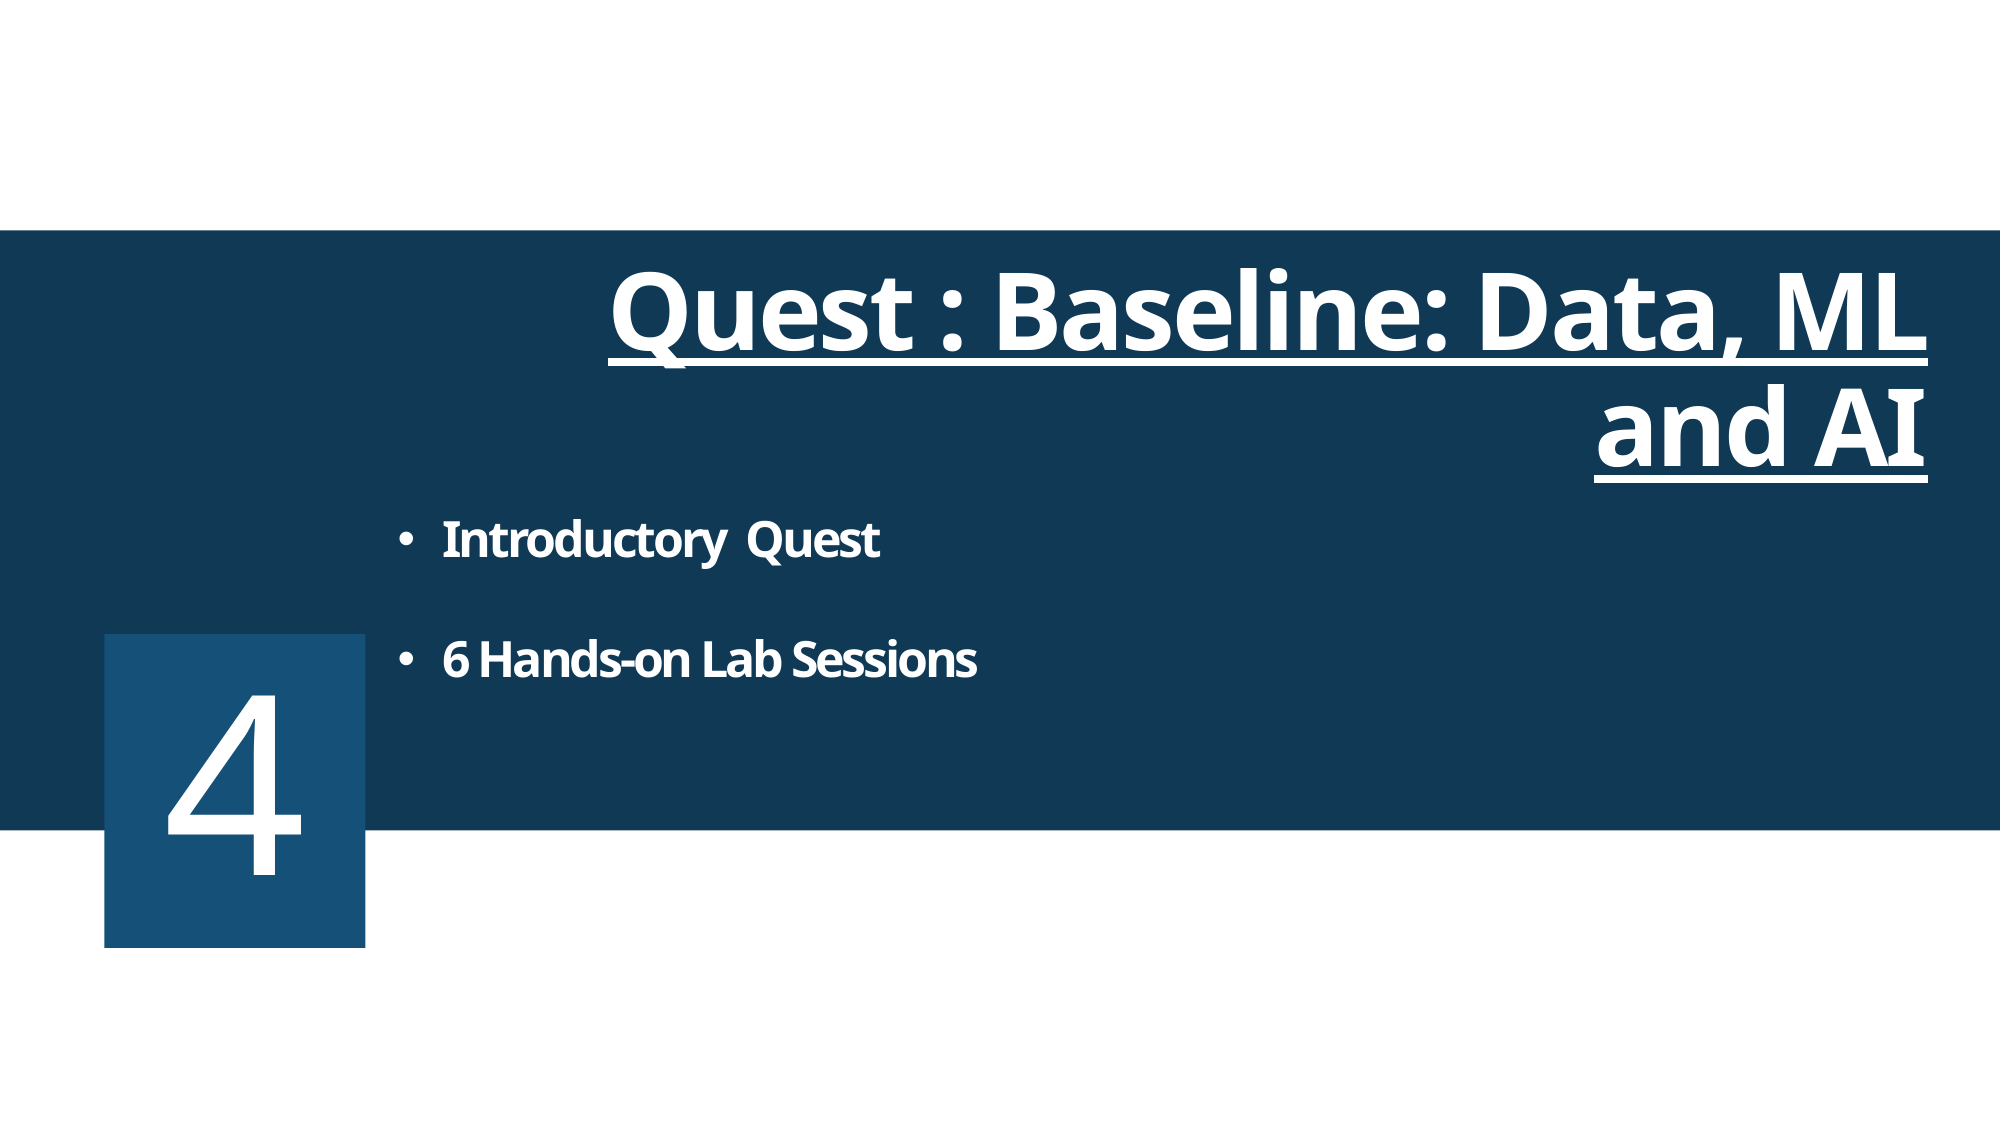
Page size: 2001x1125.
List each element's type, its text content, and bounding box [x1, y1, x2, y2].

text_box Introductory Quest 6 Hands-on Lab Sessions [397, 440, 1449, 828]
list 4 [104, 634, 366, 948]
title Quest : Baseline: Data, ML and AI [444, 249, 1943, 498]
